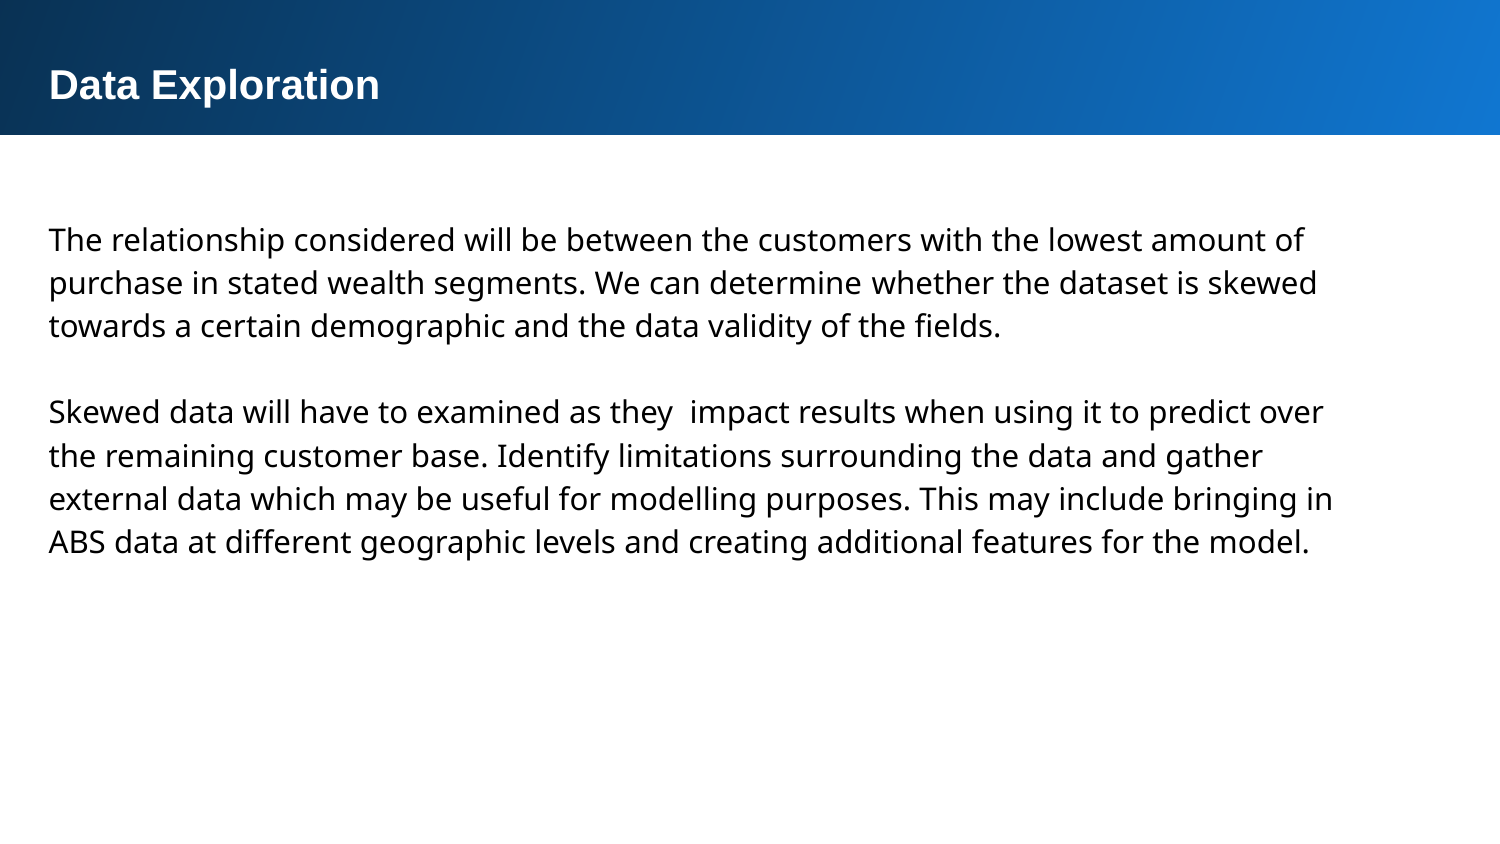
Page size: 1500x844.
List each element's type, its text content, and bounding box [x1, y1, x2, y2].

text_box [0, 0, 1500, 135]
text_box The relationship considered will be between the customers with the lowest amount of purchase in stated wealth segments. We can determine whether the dataset is skewed towards a certain demographic and the data validity of the fields. Skewed data will have to examined as they impact results when using it to predict over the remaining customer base. Identify limitations surrounding the data and gather external data which may be useful for modelling purposes. This may include bringing in ABS data at different geographic levels and creating additional features for the model. [33, 162, 1395, 747]
text_box Data Exploration [33, 43, 1439, 124]
